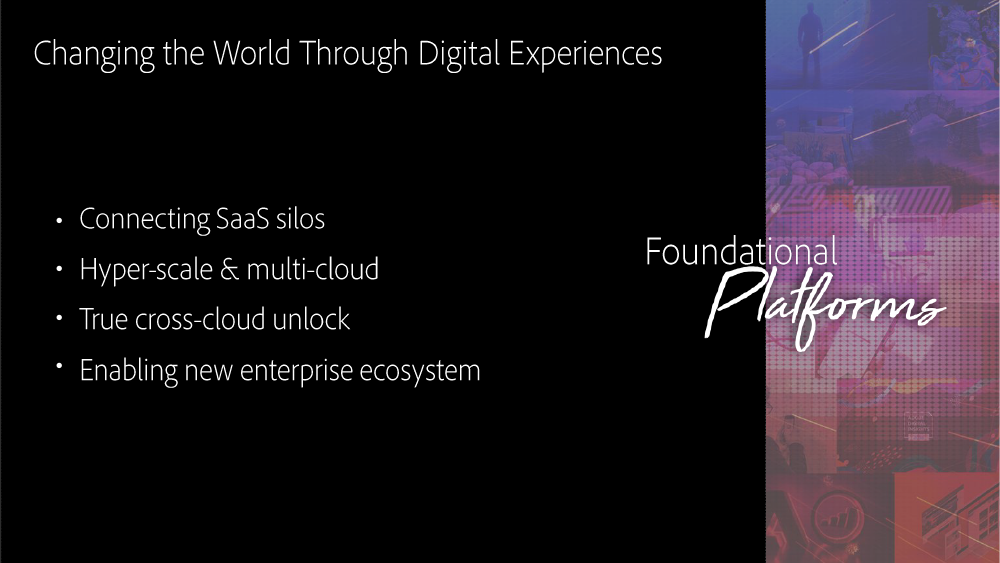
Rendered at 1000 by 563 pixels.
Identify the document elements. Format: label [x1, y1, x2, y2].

text_box [0, 0, 1000, 563]
